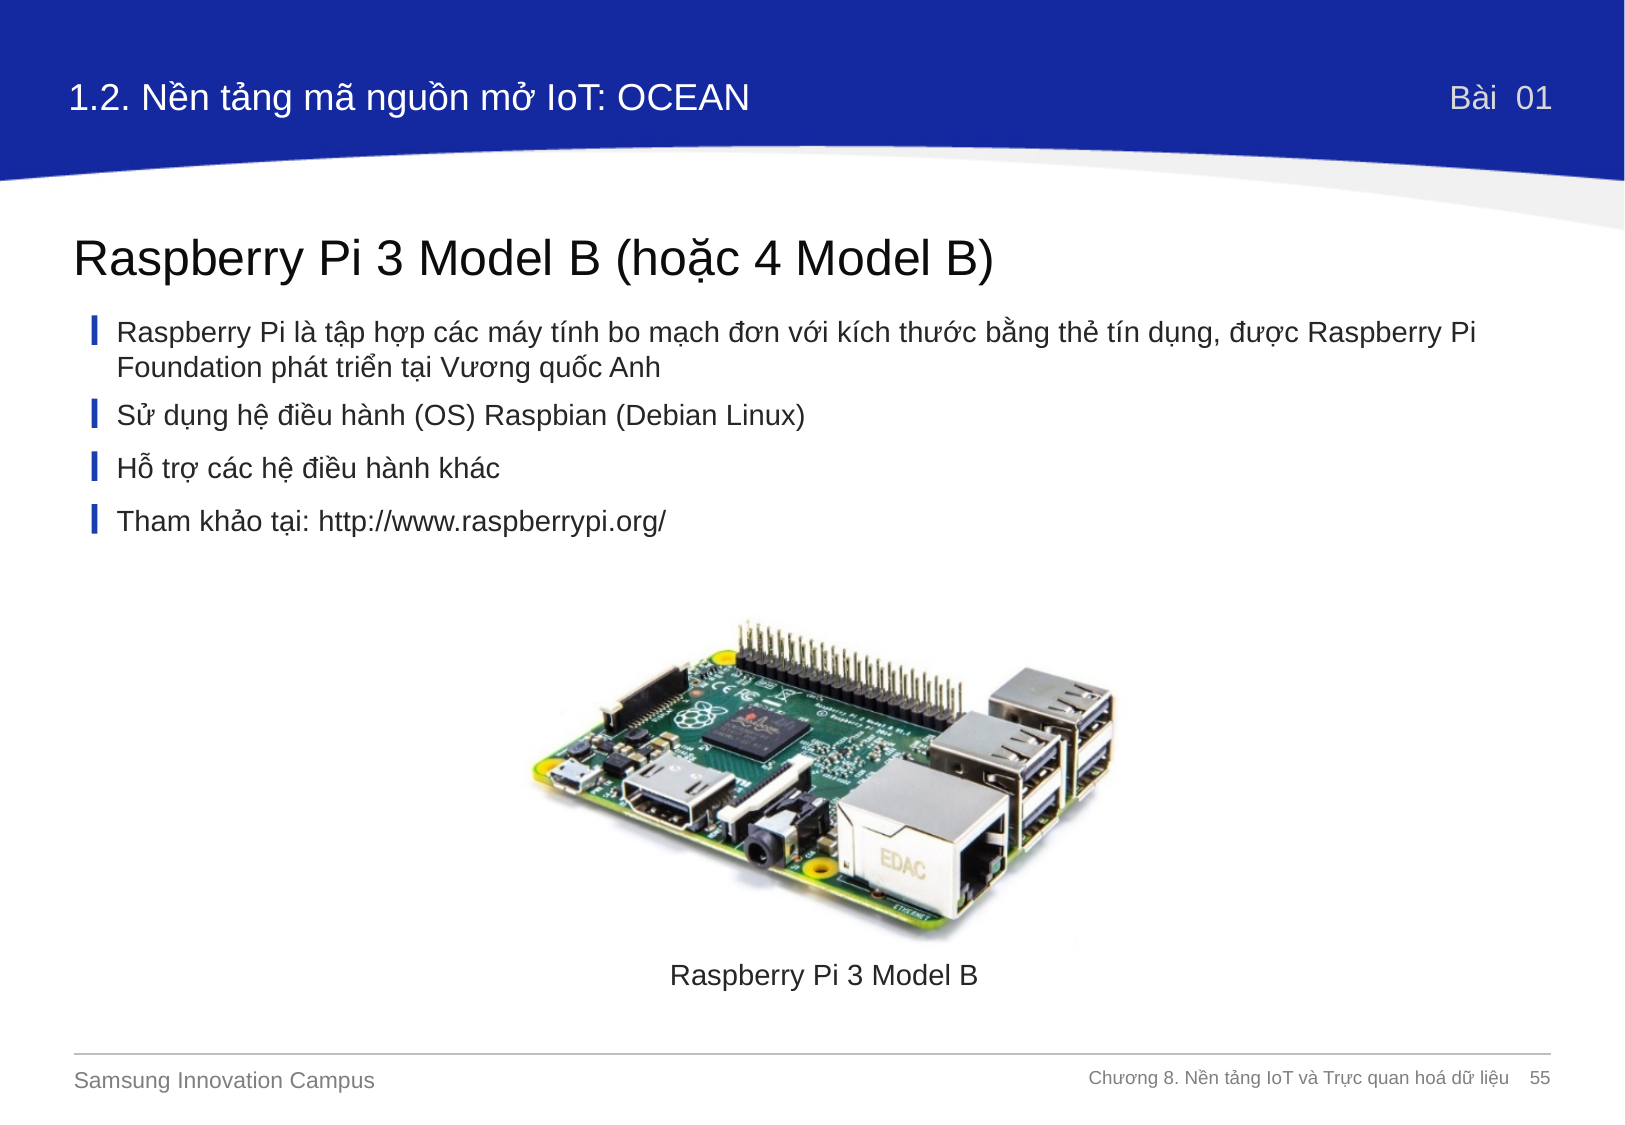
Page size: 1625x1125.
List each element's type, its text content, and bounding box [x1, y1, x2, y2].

text_box Raspberry Pi 3 Model B (hoặc 4 Model B) [73, 225, 1551, 286]
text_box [91, 449, 1533, 485]
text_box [91, 313, 1533, 385]
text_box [510, 589, 1139, 993]
picture [0, 0, 1625, 1125]
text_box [91, 501, 1533, 538]
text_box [67, 73, 1554, 120]
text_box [91, 396, 1533, 433]
